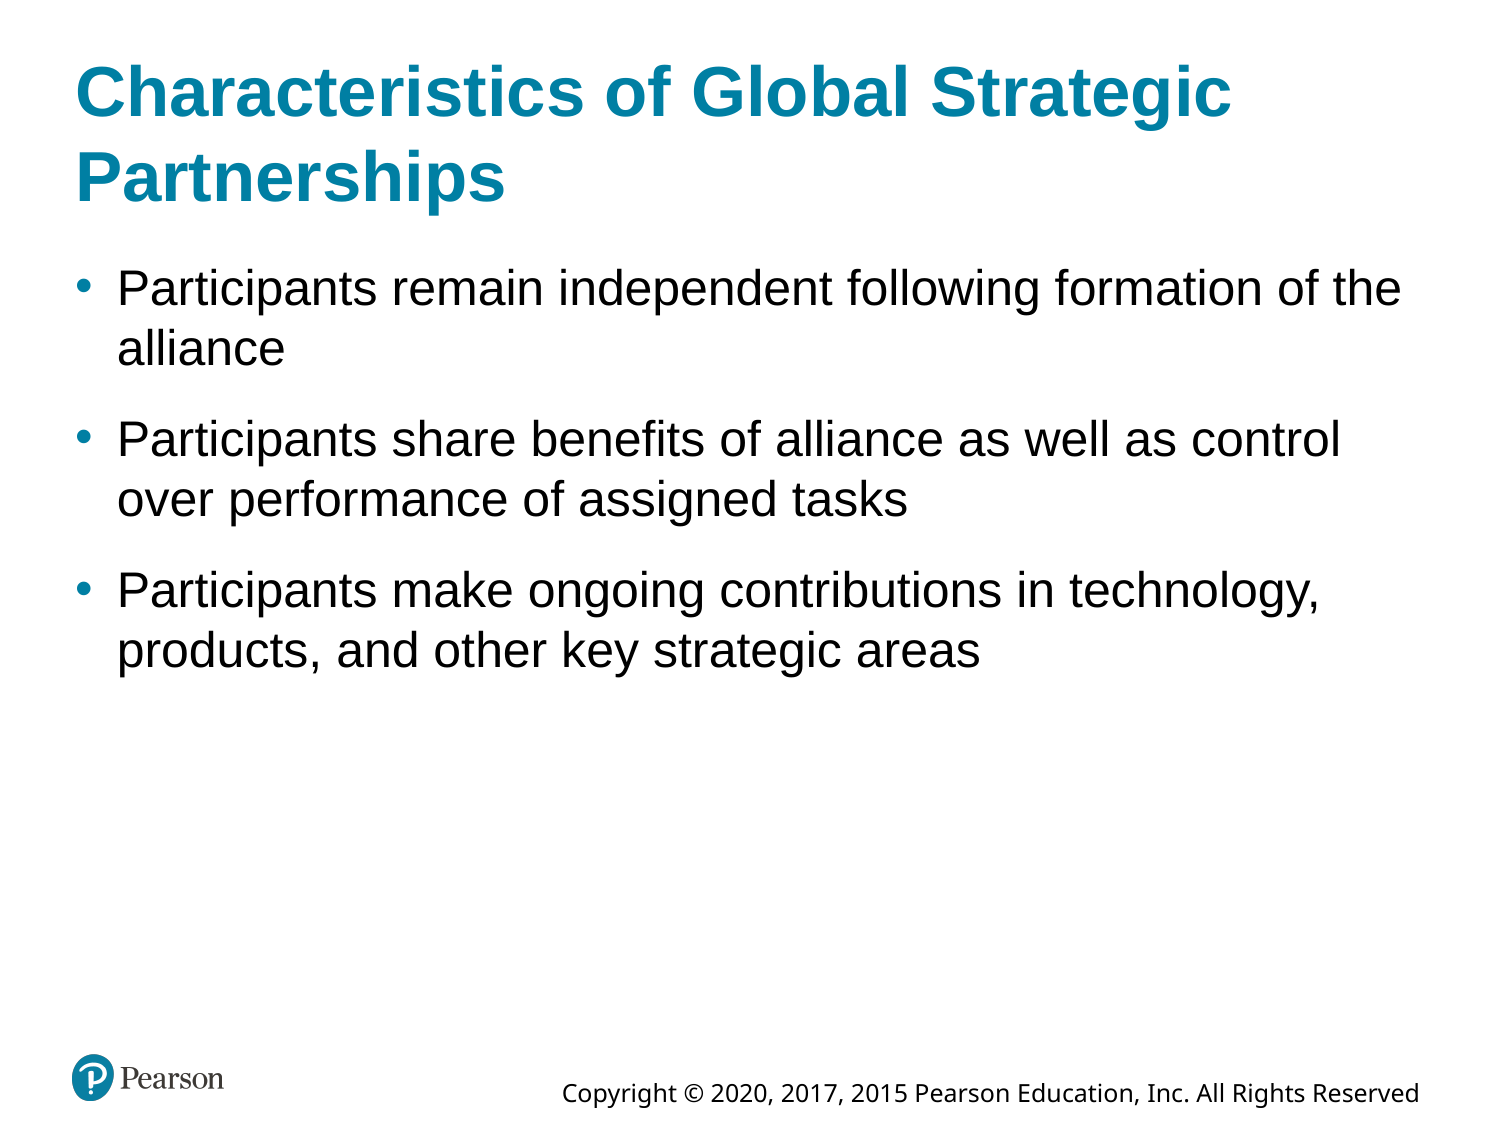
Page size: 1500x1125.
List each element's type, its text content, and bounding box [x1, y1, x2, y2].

picture [80, 1063, 106, 1088]
picture [72, 1054, 88, 1070]
list Participants remain independent following formation of the alliance Participants share benefits of alliance as well as control over performance of assigned tasks Participants make ongoing contributions in technology, products, and other key strategic areas [75, 255, 1425, 983]
picture [98, 1054, 224, 1101]
title Characteristics of Global Strategic Partnerships [75, 35, 1425, 216]
picture [72, 1087, 83, 1101]
